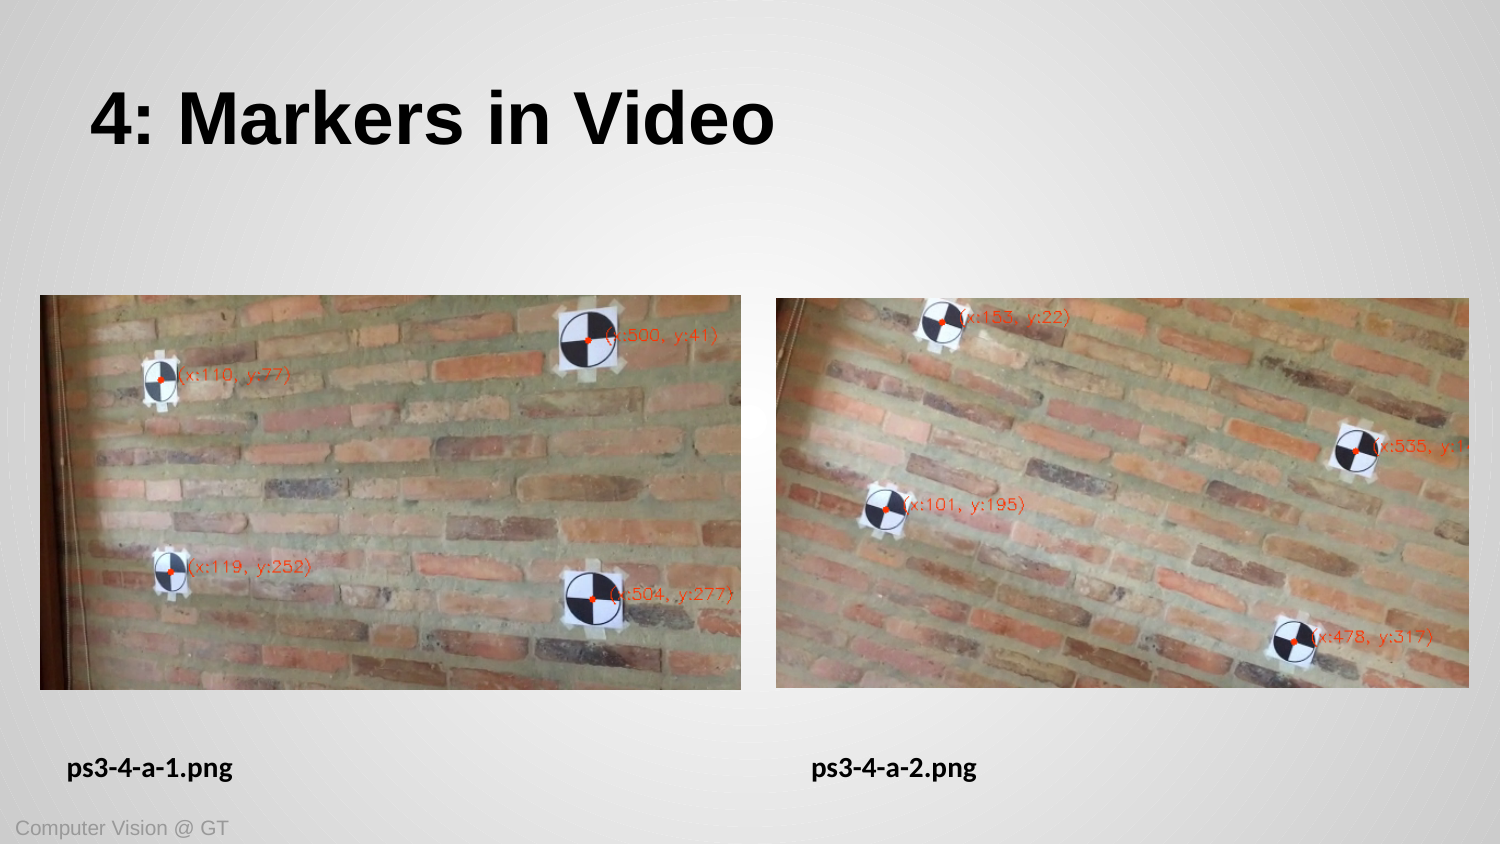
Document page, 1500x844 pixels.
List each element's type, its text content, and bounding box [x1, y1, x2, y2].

picture [776, 297, 1469, 688]
title 4: Markers in Video [75, 33, 1425, 175]
text_box ps3-4-a-2.png [796, 728, 1500, 811]
text_box ps3-4-a-1.png [51, 728, 761, 811]
picture [40, 295, 742, 690]
text_box Computer Vision @ GT [0, 811, 422, 844]
